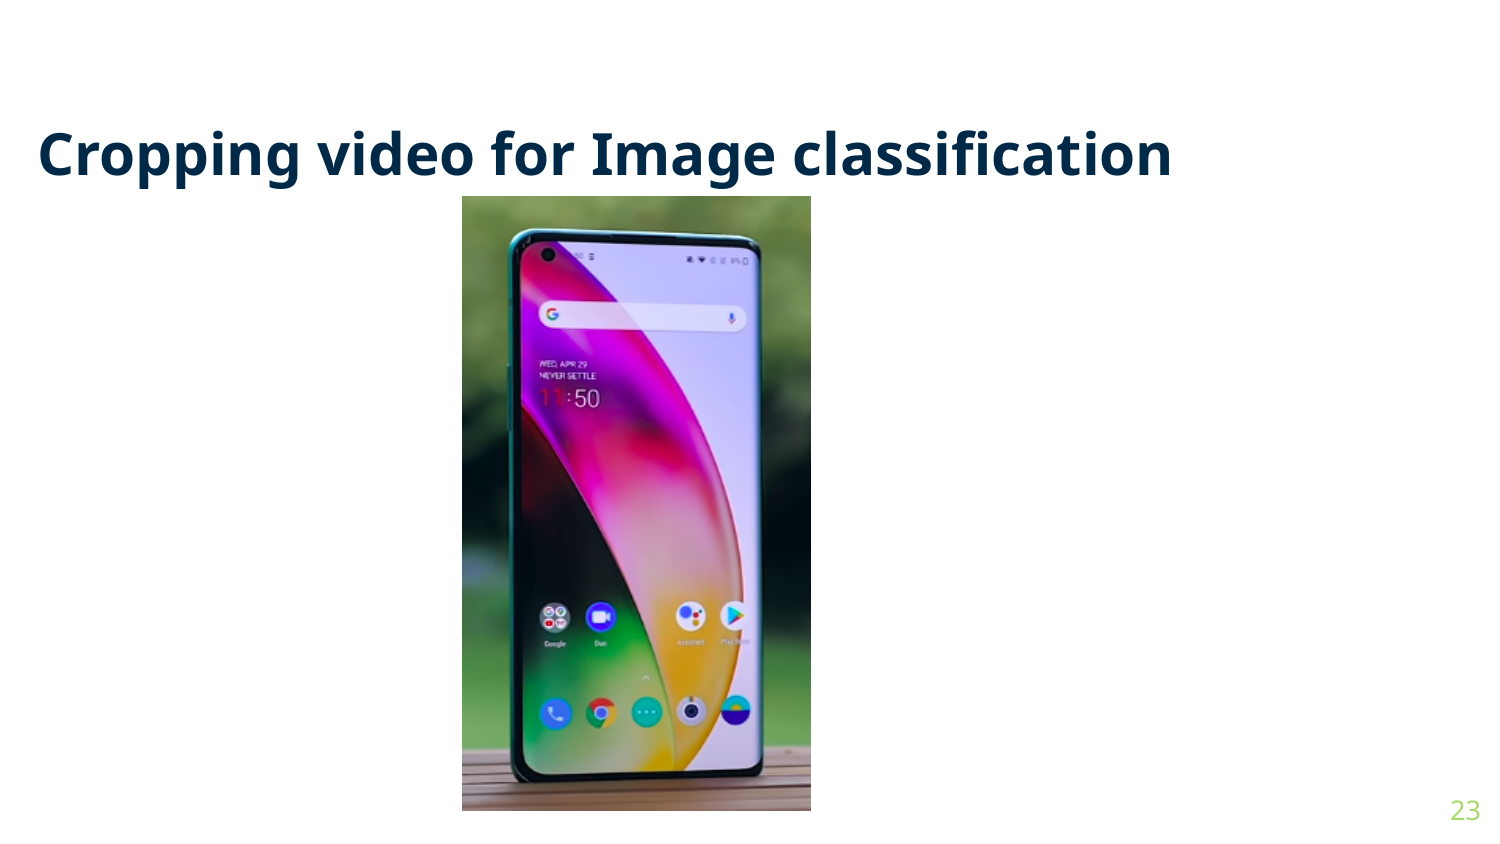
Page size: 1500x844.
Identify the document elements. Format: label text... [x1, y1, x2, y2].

slide_number 23 [1391, 779, 1482, 844]
picture [462, 196, 812, 812]
title Cropping video for Image classification [37, 0, 1438, 187]
